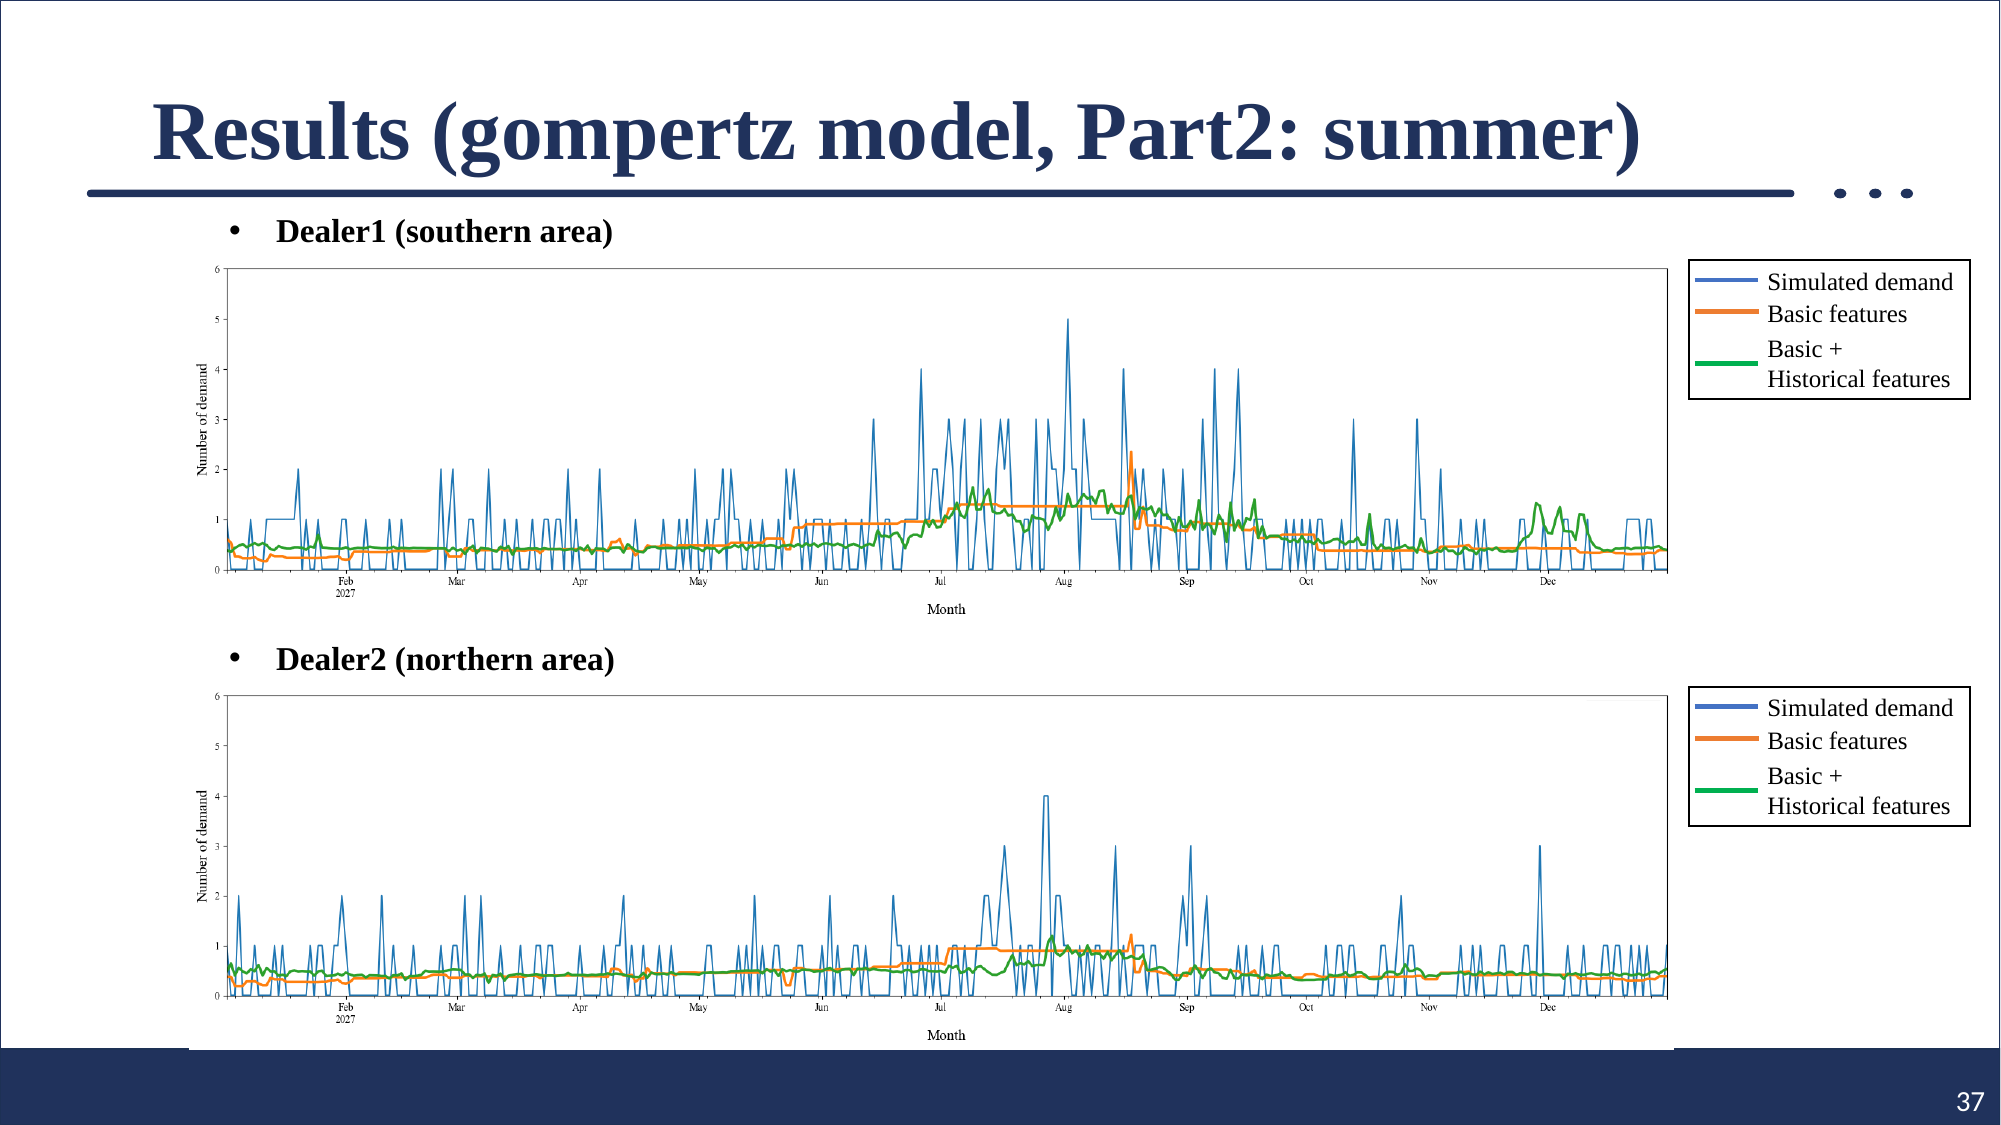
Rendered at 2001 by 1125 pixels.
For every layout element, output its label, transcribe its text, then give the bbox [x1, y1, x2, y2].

text_box Dealer2 (northern area) [214, 629, 1037, 684]
picture [189, 257, 1674, 624]
text_box Dealer1 (southern area) [214, 202, 993, 257]
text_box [1689, 257, 1971, 402]
title Results (gompertz model, Part2: summer) [137, 80, 1971, 183]
picture [189, 684, 1674, 1050]
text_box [1689, 684, 1971, 828]
